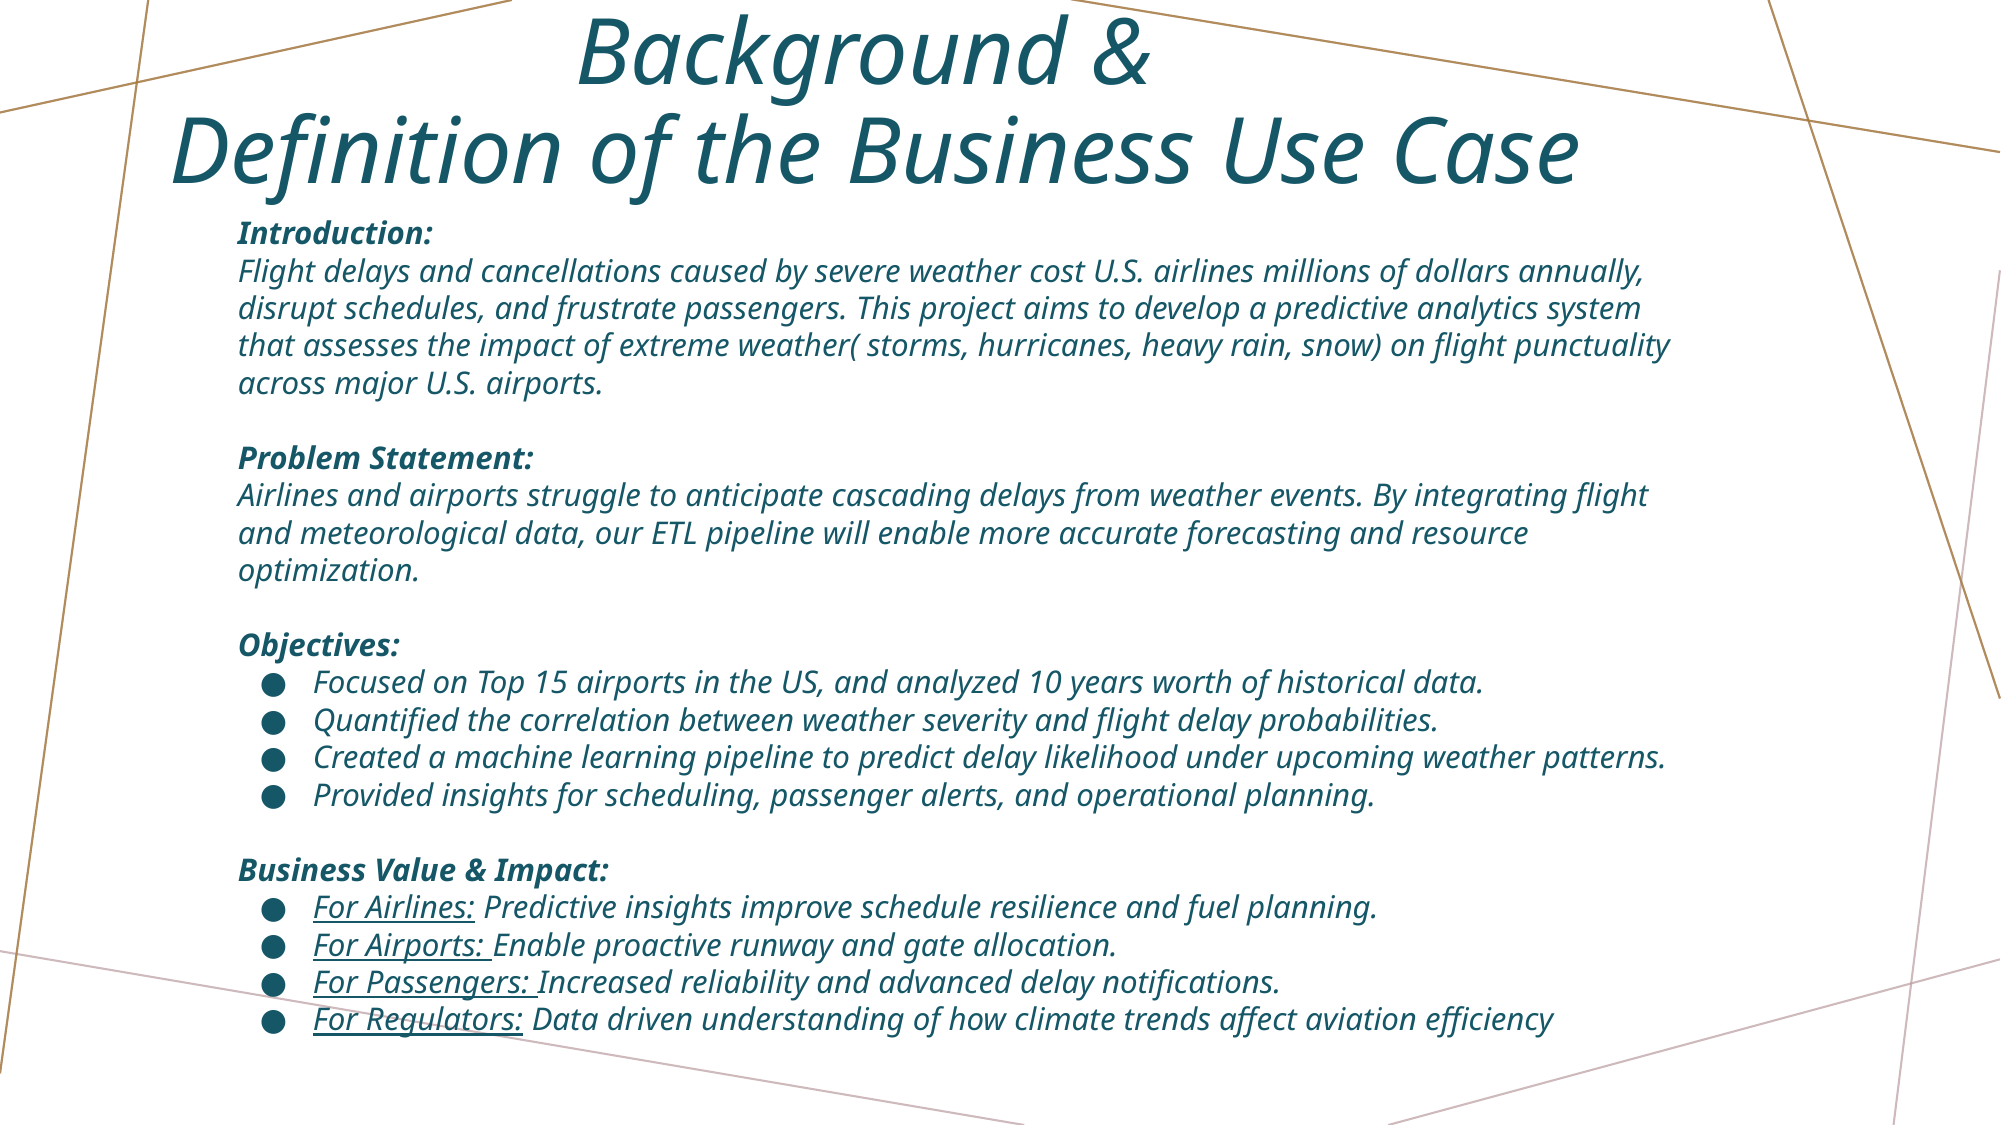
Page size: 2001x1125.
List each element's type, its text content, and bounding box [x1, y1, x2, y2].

title Background & Definition of the Business Use Case [0, 0, 1753, 211]
title Introduction: Flight delays and cancellations caused by severe weather cost U.S. airlines millions of dollars annually, disrupt schedules, and frustrate passengers. This project aims to develop a predictive analytics system that assesses the impact of extreme weather( storms, hurricanes, heavy rain, snow) on flight punctuality across major U.S. airports. Problem Statement: Airlines and airports struggle to anticipate cascading delays from weather events. By integrating flight and meteorological data, our ETL pipeline will enable more accurate forecasting and resource optimization. Objectives: Focused on Top 15 airports in the US, and analyzed 10 years worth of historical data. Quantified the correlation between weather severity and flight delay probabilities. Created a machine learning pipeline to predict delay likelihood under upcoming weather patterns. Provided insights for scheduling, passenger alerts, and operational planning. Business Value & Impact: For Airlines: Predictive insights improve schedule resilience and fuel planning. For Airports: Enable proactive runway and gate allocation. For Passengers: Increased reliability and advanced delay notifications. For Regulators: Data driven understanding of how climate trends affect aviation efficiency [222, 530, 1723, 1083]
